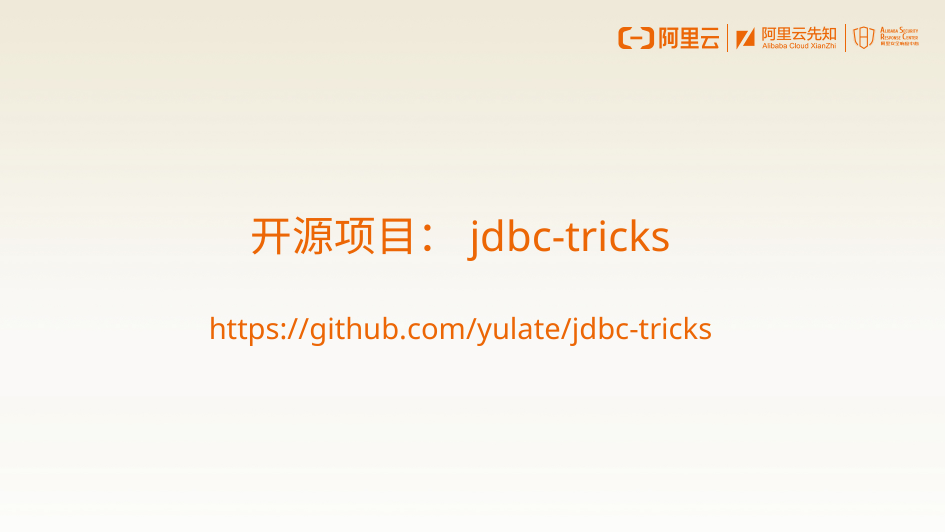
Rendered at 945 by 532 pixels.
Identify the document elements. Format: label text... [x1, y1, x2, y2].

text_box 开源项目：jdbc-tricks https://github.com/yulate/jdbc-tricks [173, 202, 749, 266]
picture [0, 0, 945, 532]
